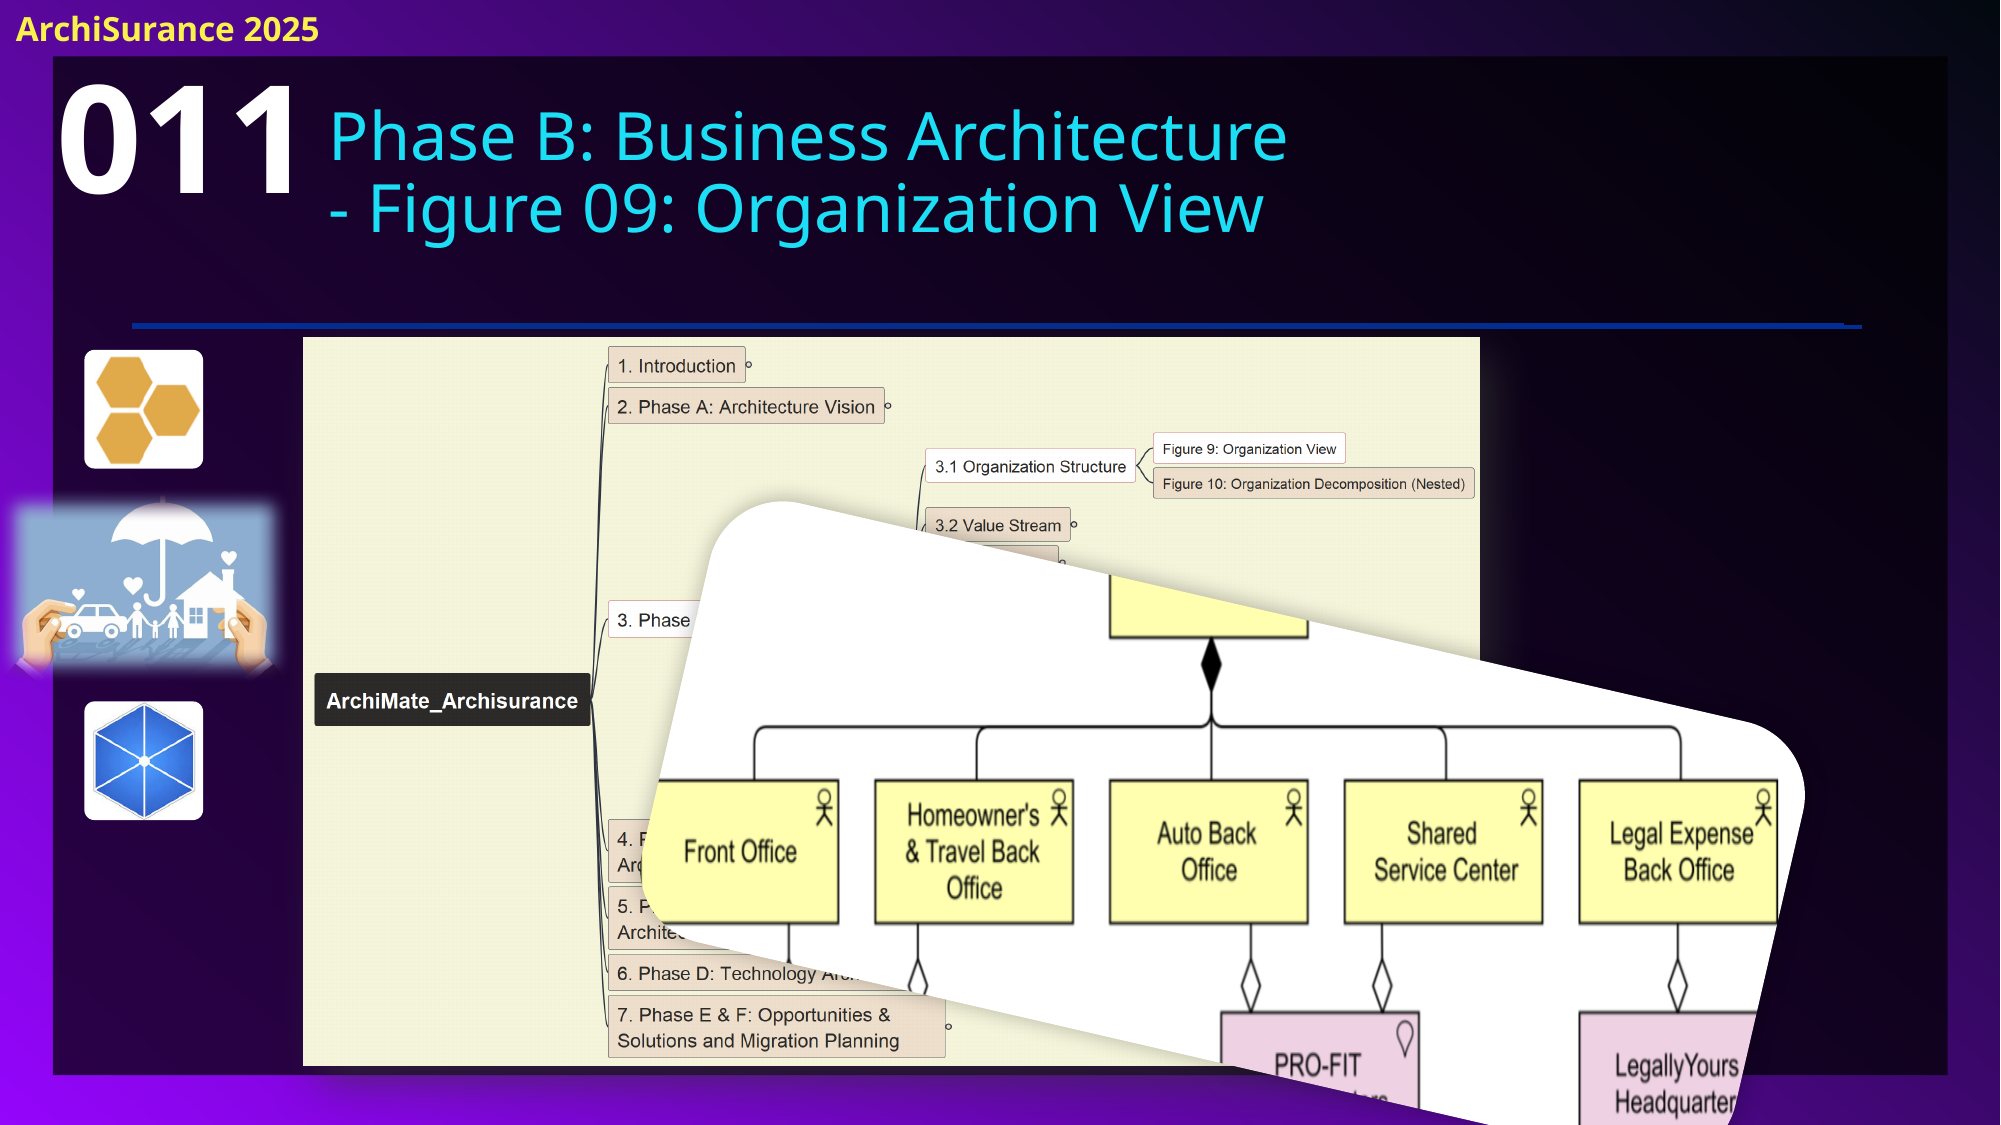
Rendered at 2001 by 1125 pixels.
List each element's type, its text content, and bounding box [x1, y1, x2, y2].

text_box ArchiSurance 2025 [1, 0, 335, 55]
title Phase B: Business Architecture - Figure 09: Organization View [328, 95, 1863, 293]
picture [303, 337, 1805, 1125]
picture [0, 486, 292, 684]
picture [84, 701, 204, 821]
text_box 011 [41, 55, 329, 231]
picture [84, 349, 204, 469]
